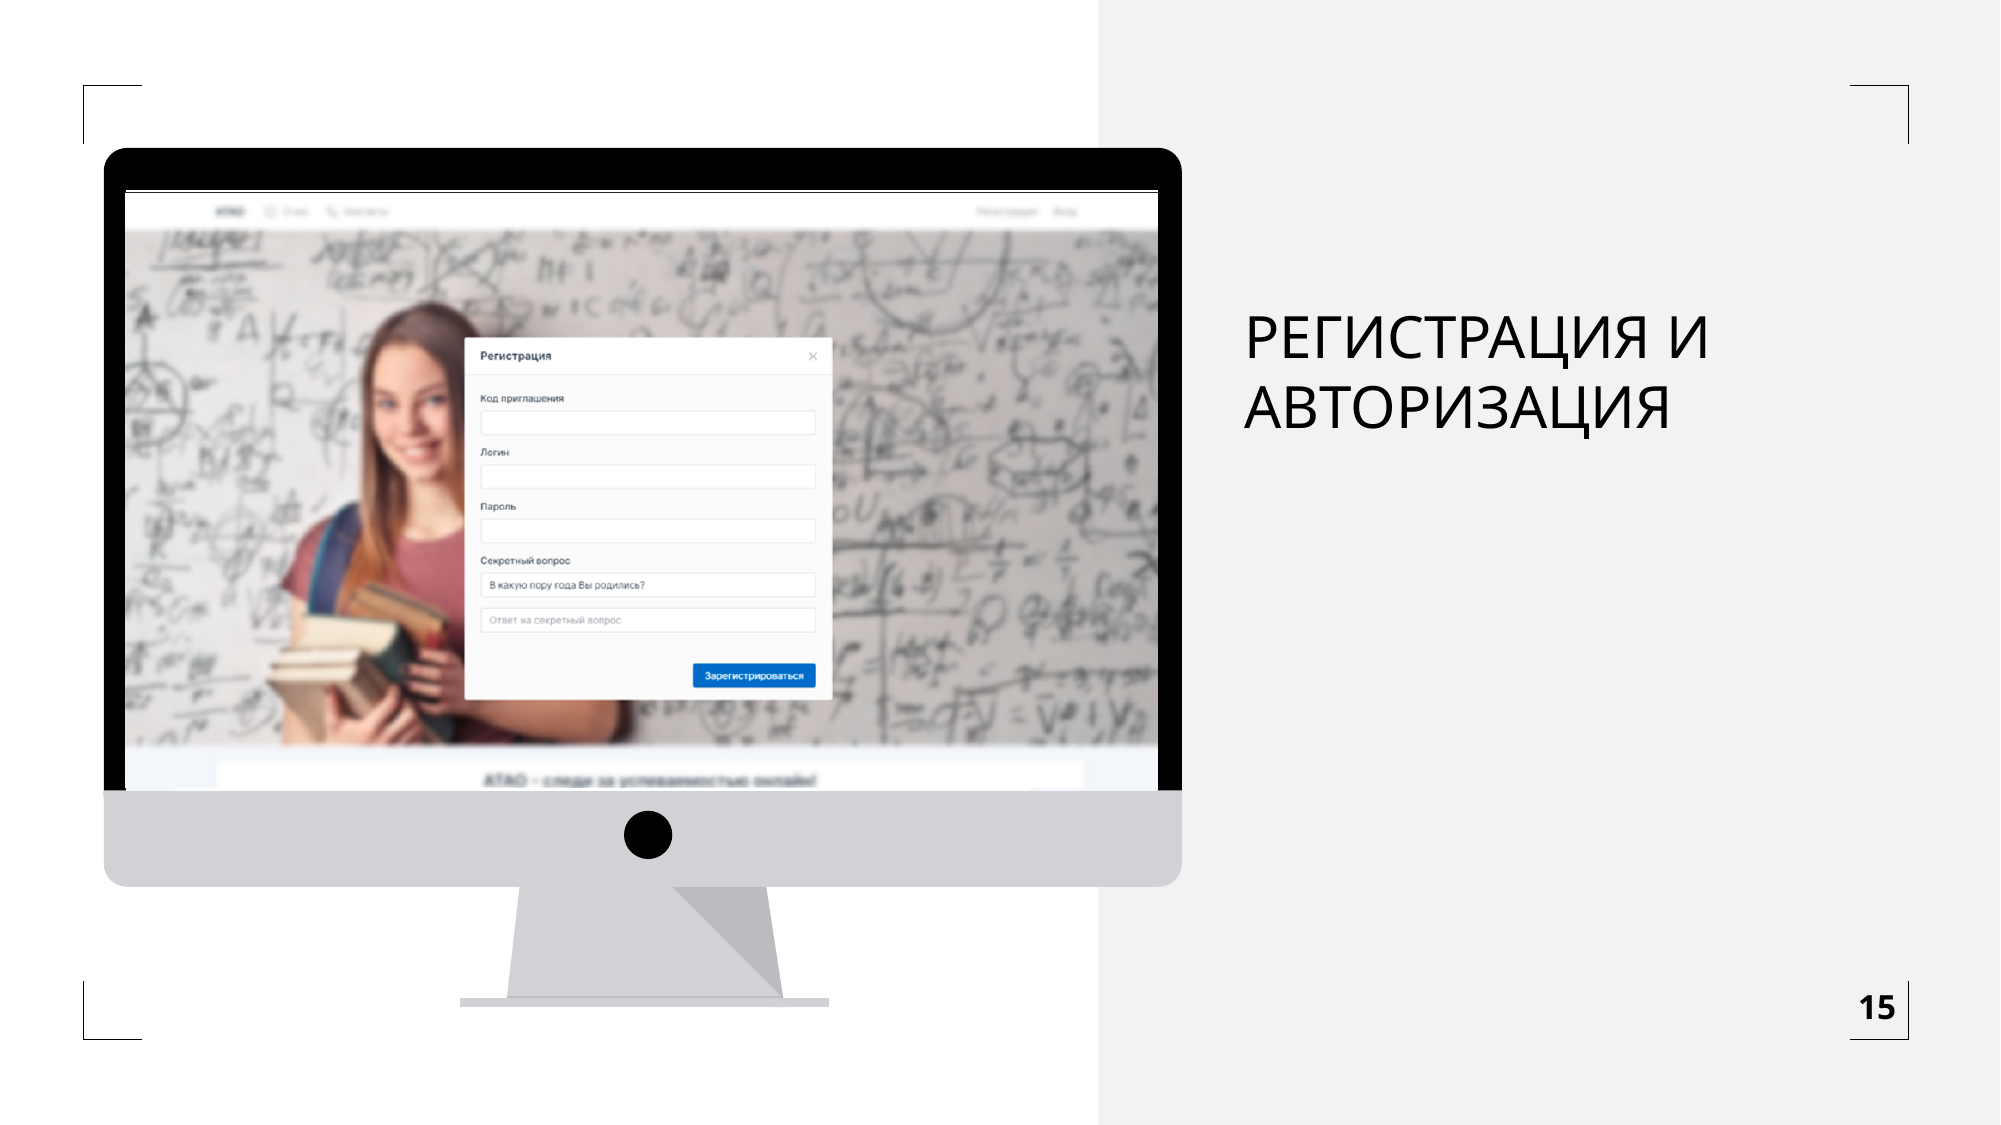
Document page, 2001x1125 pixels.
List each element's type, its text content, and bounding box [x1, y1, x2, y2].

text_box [103, 147, 1182, 1008]
picture [125, 190, 1158, 791]
text_box РЕГИСТРАЦИЯ И АВТОРИЗАЦИЯ [1229, 293, 1986, 448]
text_box 15 [1373, 978, 2000, 1034]
